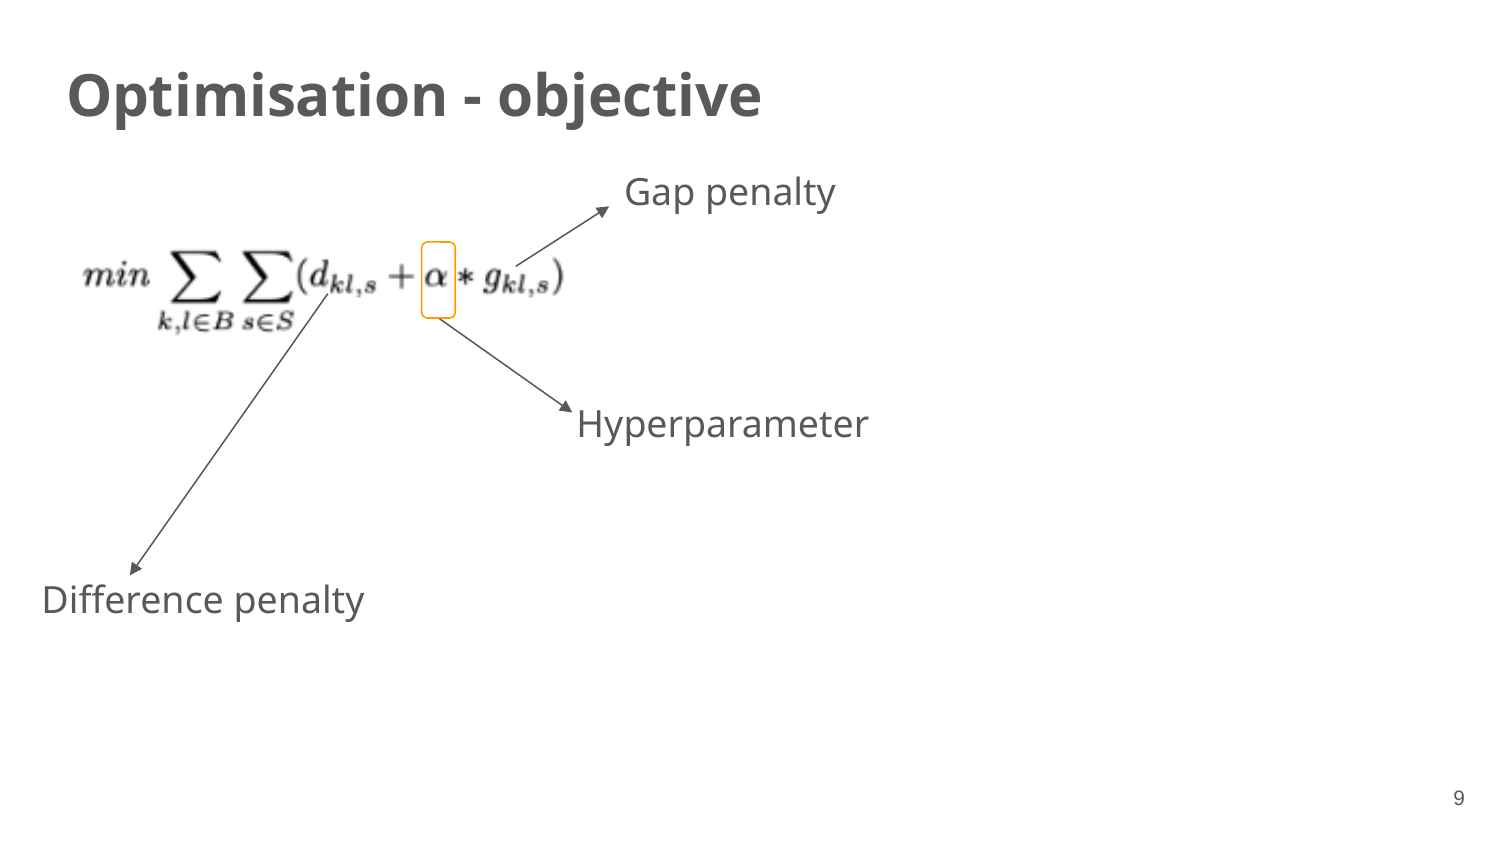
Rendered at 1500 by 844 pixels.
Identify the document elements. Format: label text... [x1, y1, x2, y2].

text_box Difference penalty [26, 560, 648, 668]
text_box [515, 205, 610, 267]
text_box Gap penalty [609, 153, 1231, 260]
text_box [129, 293, 329, 576]
title Optimisation - objective [51, 43, 1449, 138]
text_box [438, 317, 573, 413]
text_box Hyperparameter [561, 384, 1183, 492]
picture [50, 217, 918, 357]
slide_number 9 [1389, 764, 1480, 830]
